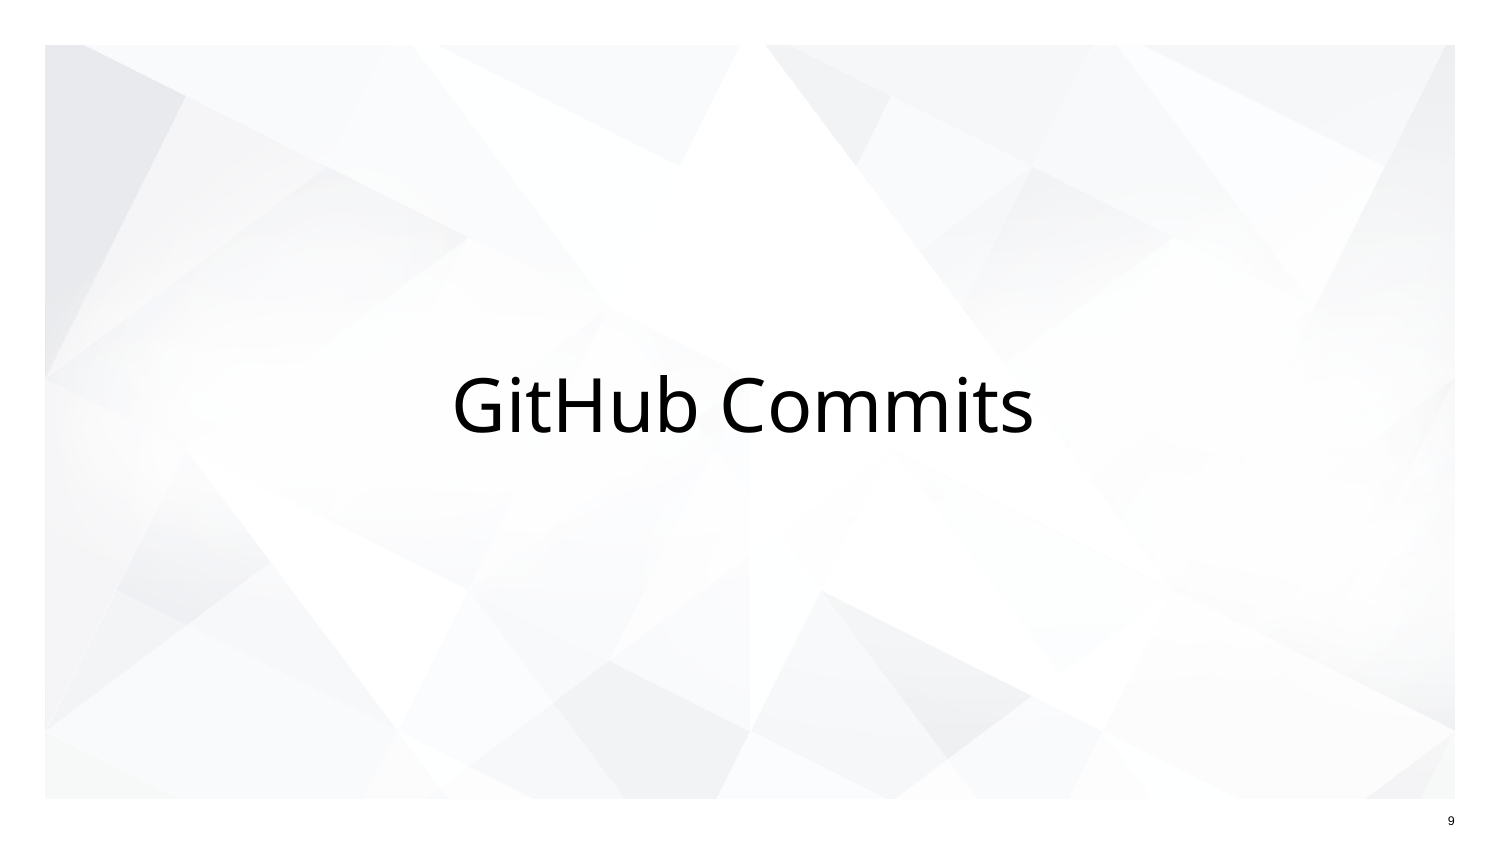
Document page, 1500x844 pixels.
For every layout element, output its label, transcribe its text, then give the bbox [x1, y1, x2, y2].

title GitHub Commits [38, 342, 1449, 473]
picture [45, 45, 1455, 799]
slide_number ‹#› [1412, 813, 1455, 831]
